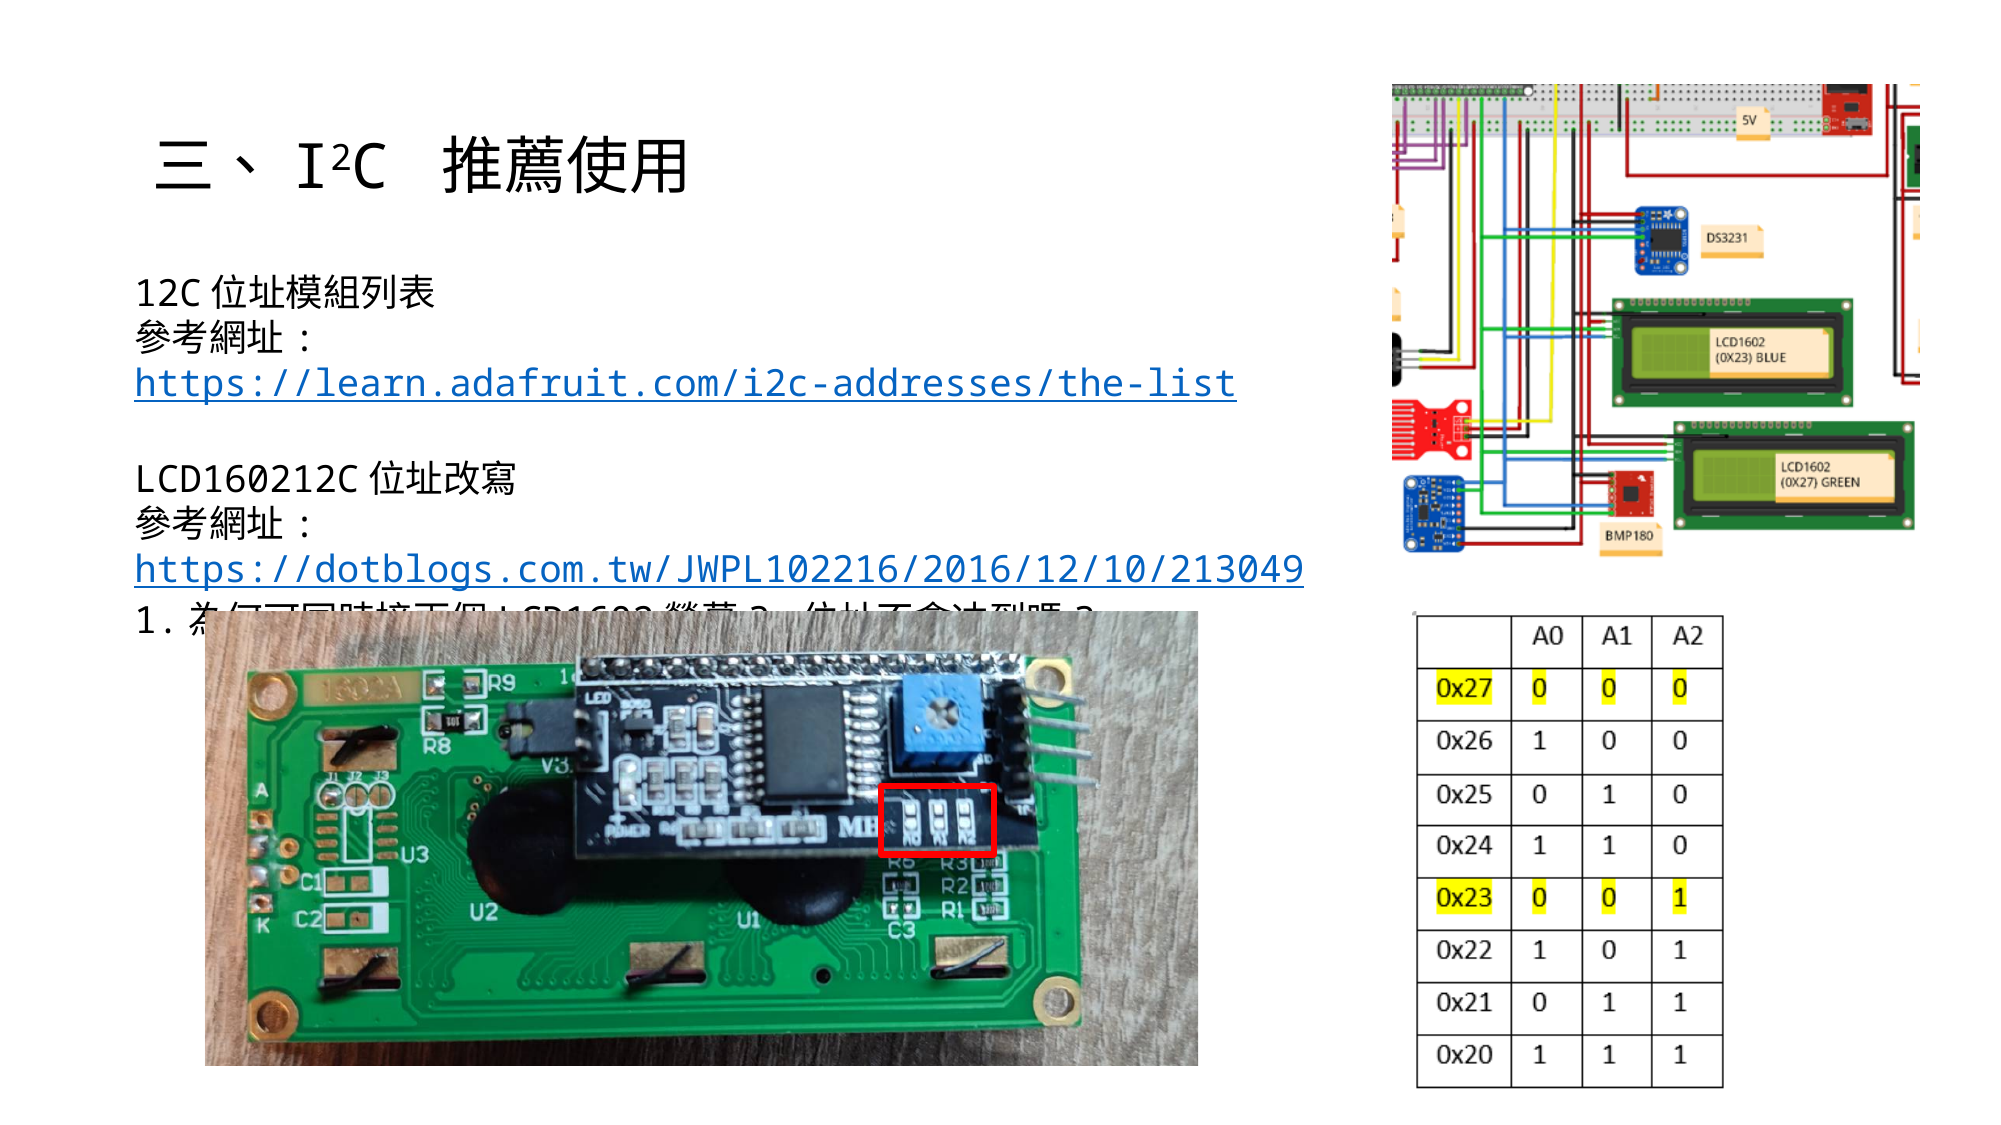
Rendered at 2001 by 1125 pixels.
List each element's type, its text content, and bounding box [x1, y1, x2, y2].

title 三、I2C 推薦使用 [137, 59, 1863, 278]
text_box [204, 611, 1198, 1066]
picture [1392, 84, 1920, 563]
text_box 12C位址模組列表 參考網址: https://learn.adafruit.com/i2c-addresses/the-list LCD160212C位址改寫 參考網址: https://dotblogs.com.tw/JWPL102216/2016/12/10/213049 1.為何可同時接兩個LCD1602螢幕? 位址不會冲到嗎? [119, 261, 1334, 649]
picture [1412, 611, 1727, 1091]
